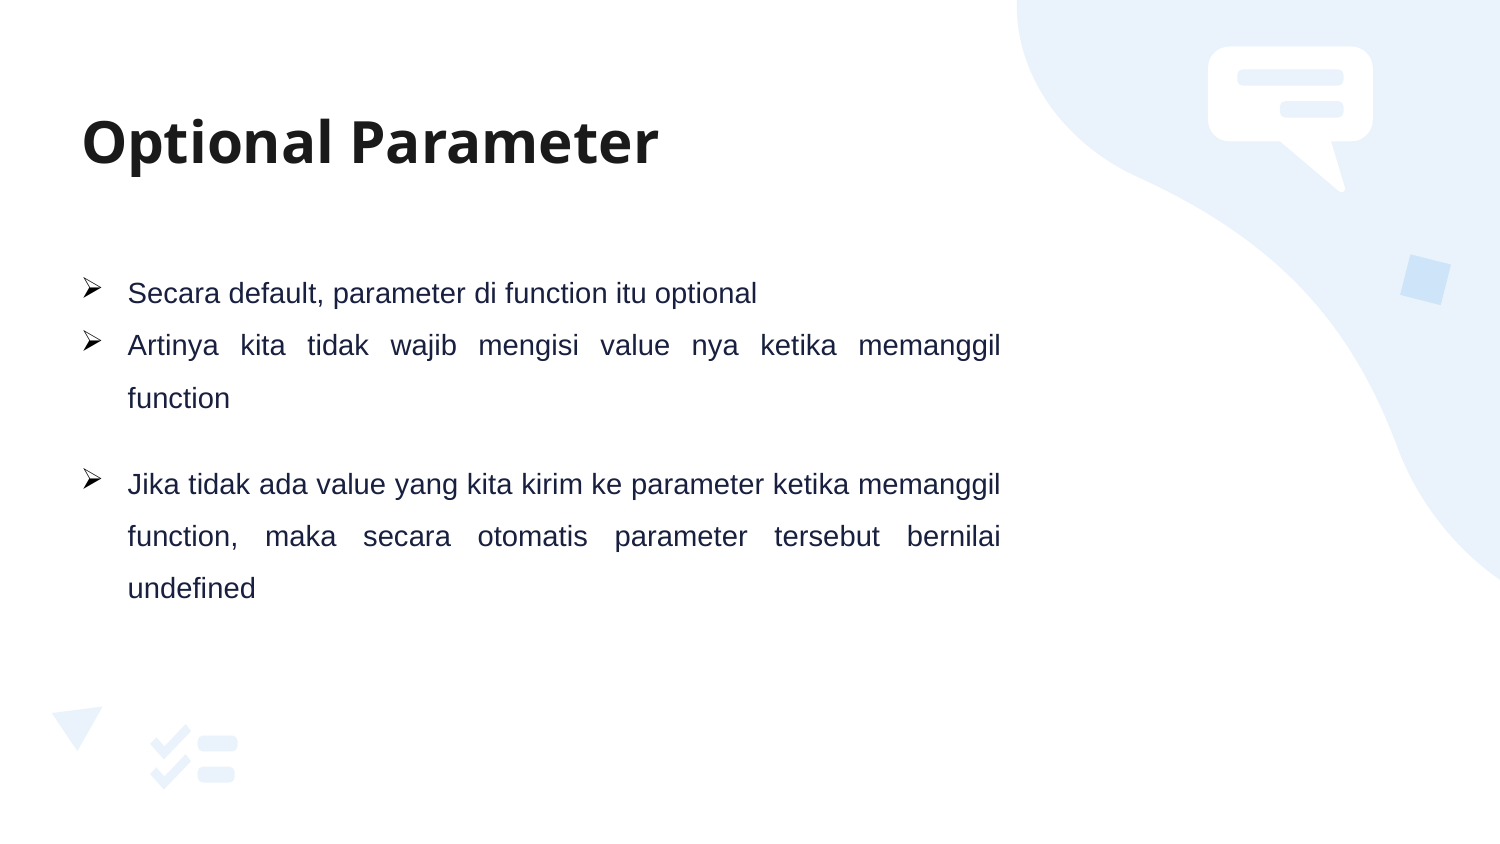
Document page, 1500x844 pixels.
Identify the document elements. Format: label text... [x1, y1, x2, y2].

title Optional Parameter [66, 79, 1030, 191]
text_box [1017, 249, 1500, 325]
text_box Secara default, parameter di function itu optional Artinya kita tidak wajib mengisi value nya ketika memanggil function Jika tidak ada value yang kita kirim ke parameter ketika memanggil function, maka secara otomatis parameter tersebut bernilai undefined [66, 249, 1017, 613]
